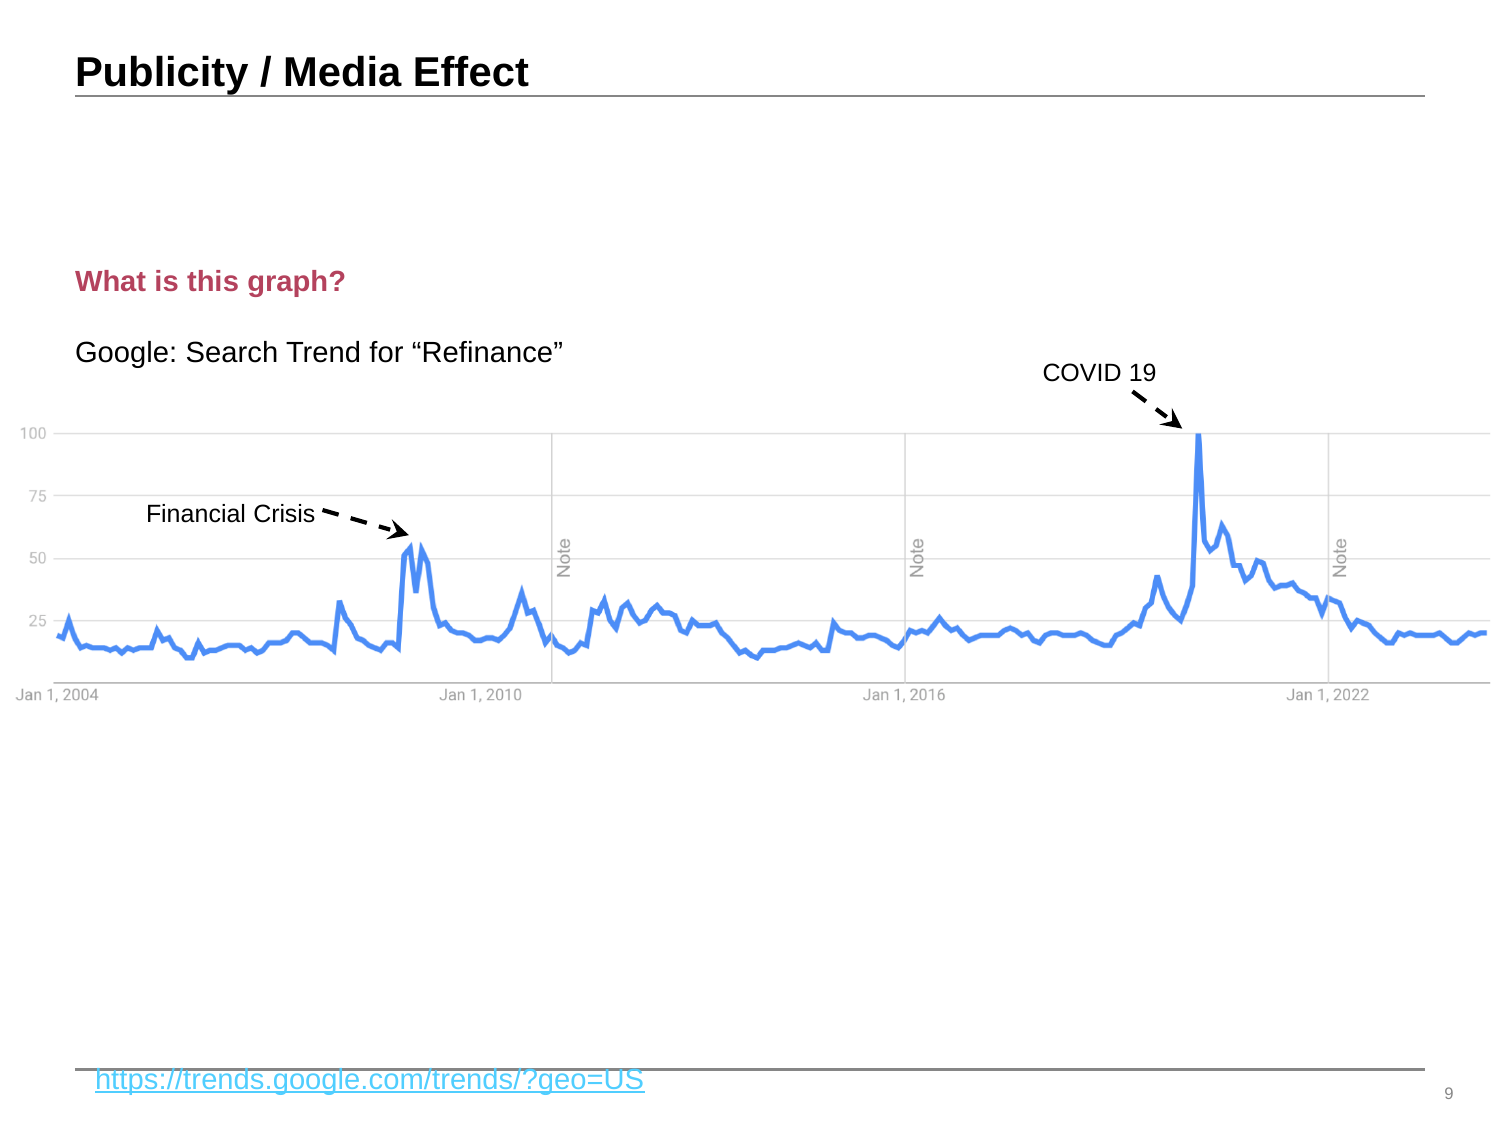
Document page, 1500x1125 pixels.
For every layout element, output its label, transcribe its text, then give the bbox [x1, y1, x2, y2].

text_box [1132, 391, 1183, 429]
picture [0, 414, 1500, 711]
text_box COVID 19 [1042, 356, 1223, 387]
title Publicity / Media Effect [75, 45, 1424, 96]
list What is this graph? Google: Search Trend for “Refinance” [75, 254, 1424, 375]
text_box https://trends.google.com/trends/?geo=US [80, 1052, 660, 1103]
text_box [322, 509, 410, 536]
